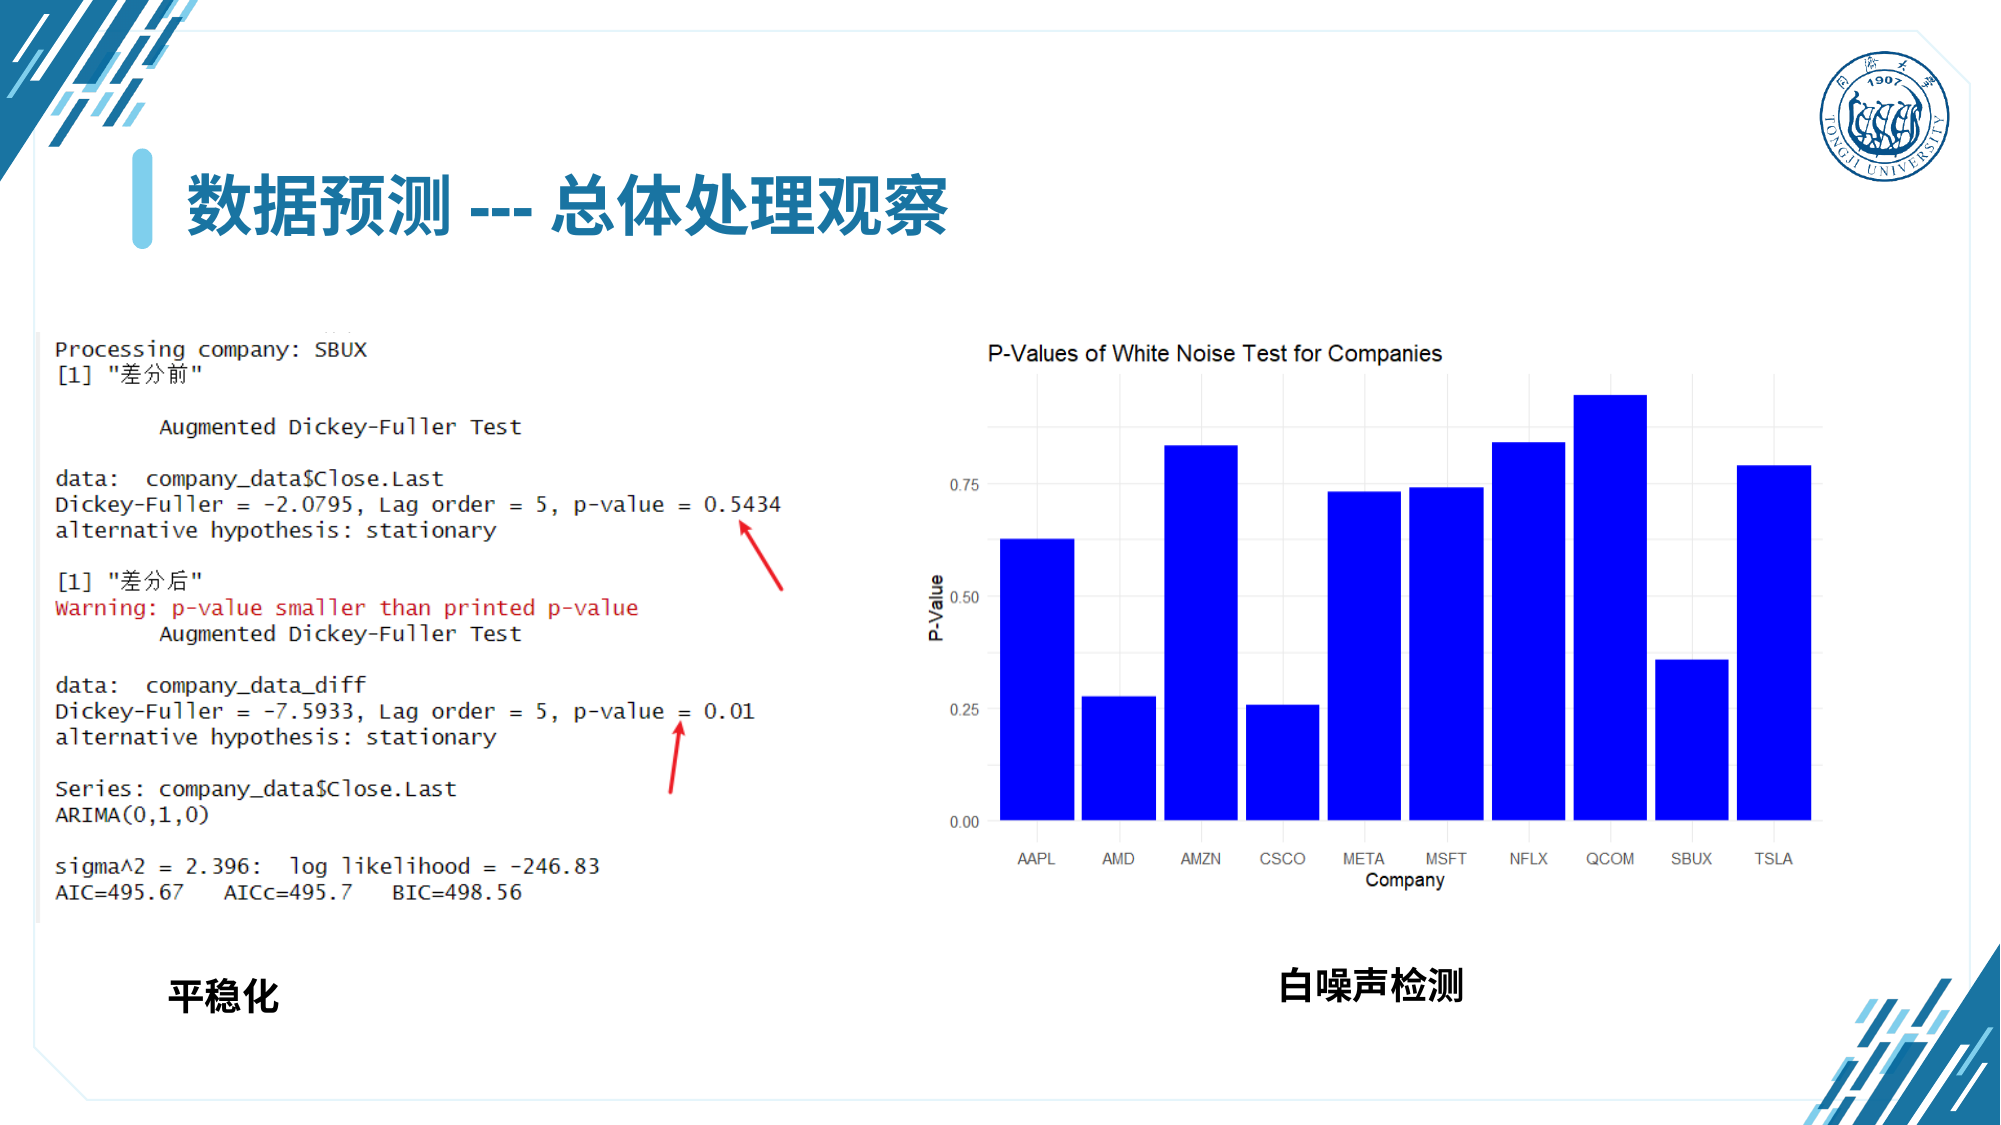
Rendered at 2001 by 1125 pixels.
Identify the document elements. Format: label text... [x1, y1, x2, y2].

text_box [132, 126, 1286, 249]
text_box 白噪声检测 [1263, 954, 1481, 1015]
picture [37, 0, 198, 147]
picture [908, 331, 1873, 900]
picture [1803, 979, 1963, 1125]
text_box 平稳化 [152, 965, 530, 1025]
picture [1819, 50, 1950, 182]
picture [35, 331, 819, 923]
